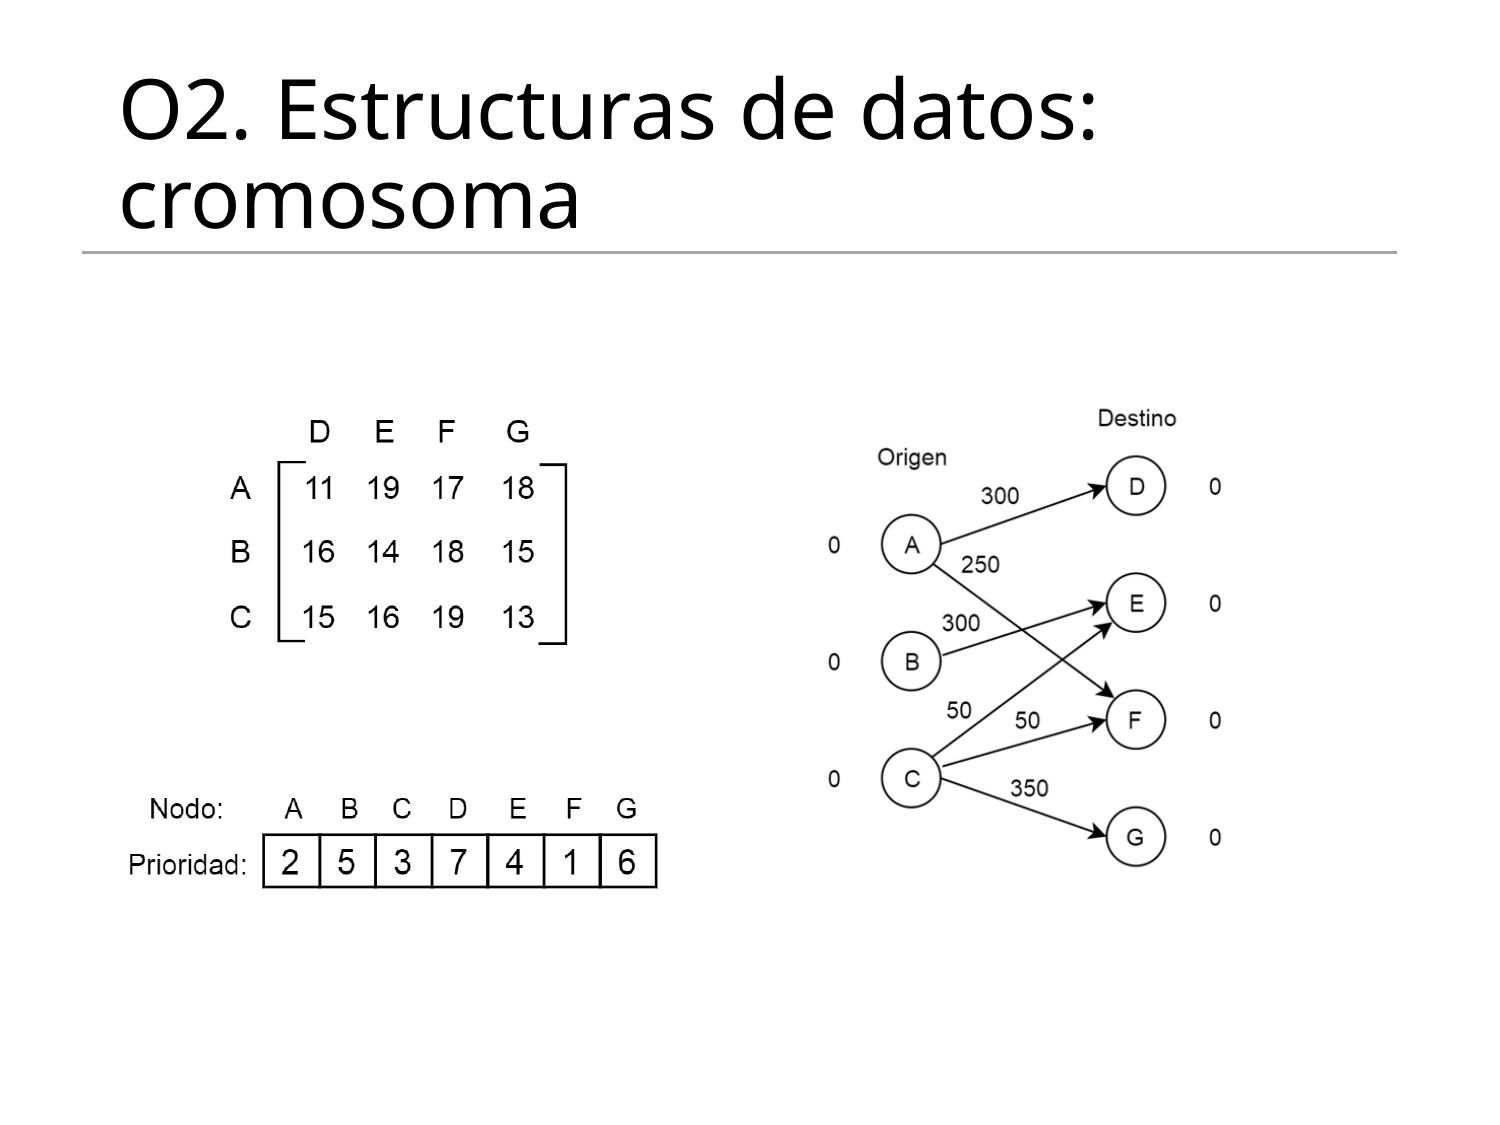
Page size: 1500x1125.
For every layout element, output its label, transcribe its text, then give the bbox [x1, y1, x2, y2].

title O2. Estructuras de datos: cromosoma [103, 48, 1434, 266]
picture [774, 361, 1274, 910]
picture [103, 775, 691, 910]
picture [198, 399, 596, 678]
